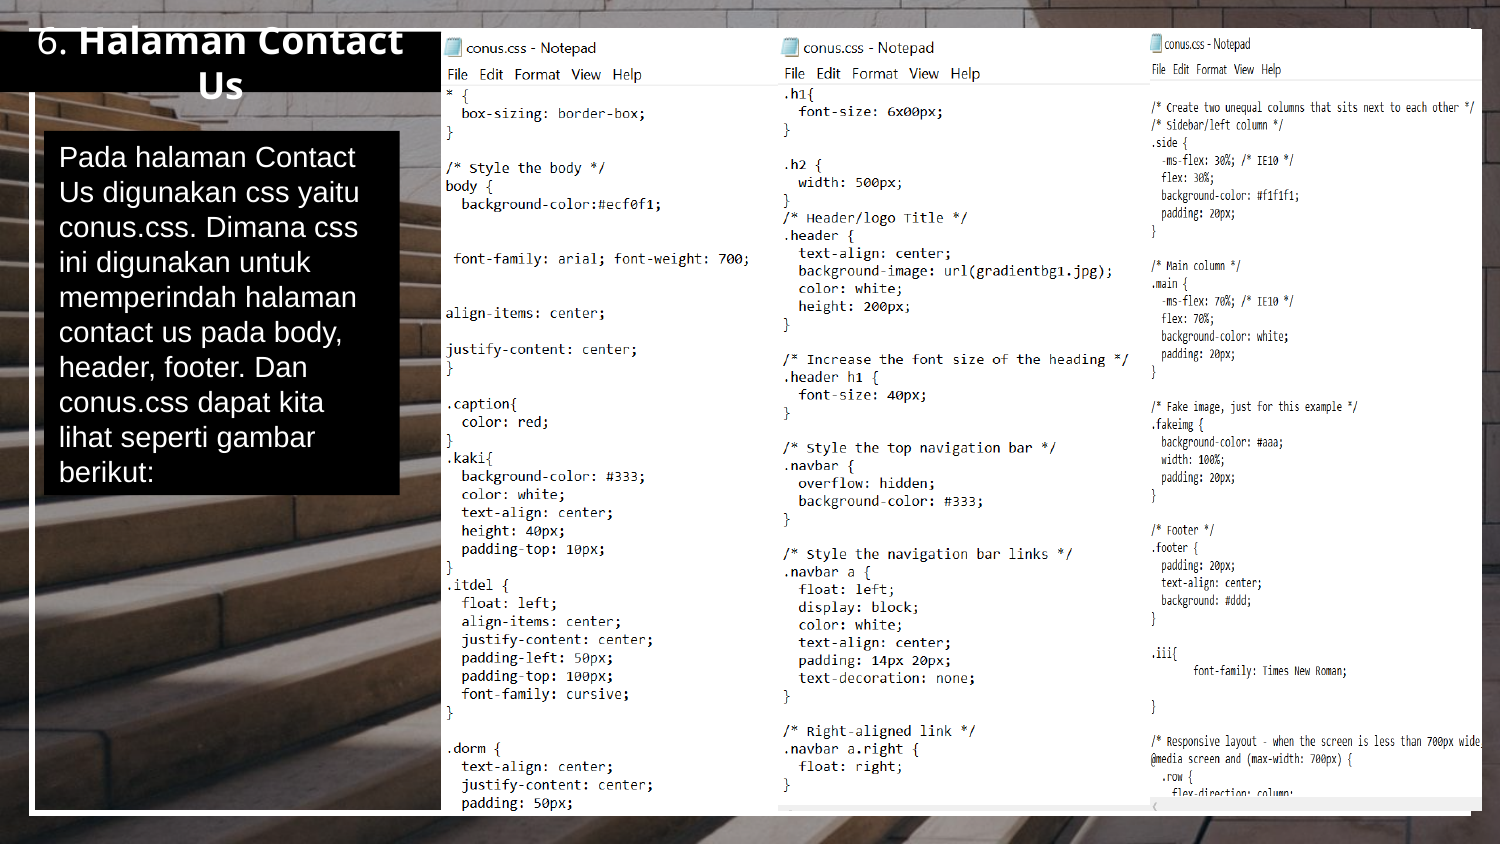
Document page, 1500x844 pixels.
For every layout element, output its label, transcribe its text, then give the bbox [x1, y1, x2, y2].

picture [0, 0, 1500, 844]
text_box Pada halaman Contact Us digunakan css yaitu conus.css. Dimana css ini digunakan untuk memperindah halaman contact us pada body, header, footer. Dan conus.css dapat kita lihat seperti gambar berikut: [44, 130, 400, 496]
title 6. Halaman Contact Us [0, 31, 441, 93]
